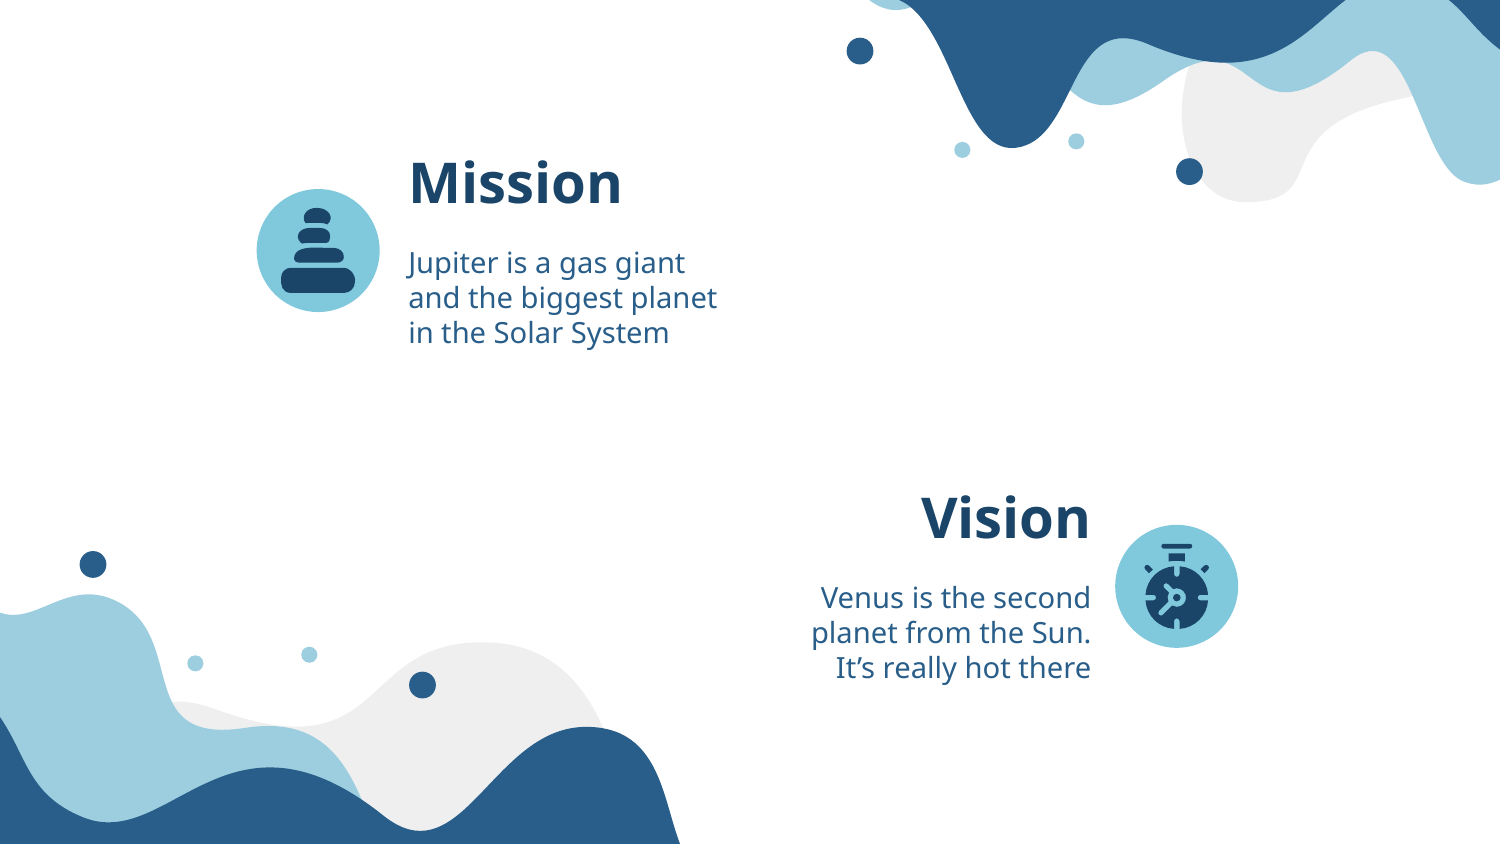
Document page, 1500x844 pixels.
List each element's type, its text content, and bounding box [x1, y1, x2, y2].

subtitle Jupiter is a gas giant and the biggest planet in the Solar System [393, 230, 736, 385]
text_box [284, 302, 352, 313]
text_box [280, 207, 357, 294]
title Mission [393, 125, 736, 230]
title Vision [764, 460, 1107, 565]
text_box [256, 189, 380, 296]
subtitle Venus is the second planet from the Sun. It’s really hot there [764, 565, 1107, 720]
text_box [1115, 524, 1239, 648]
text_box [1143, 543, 1210, 630]
